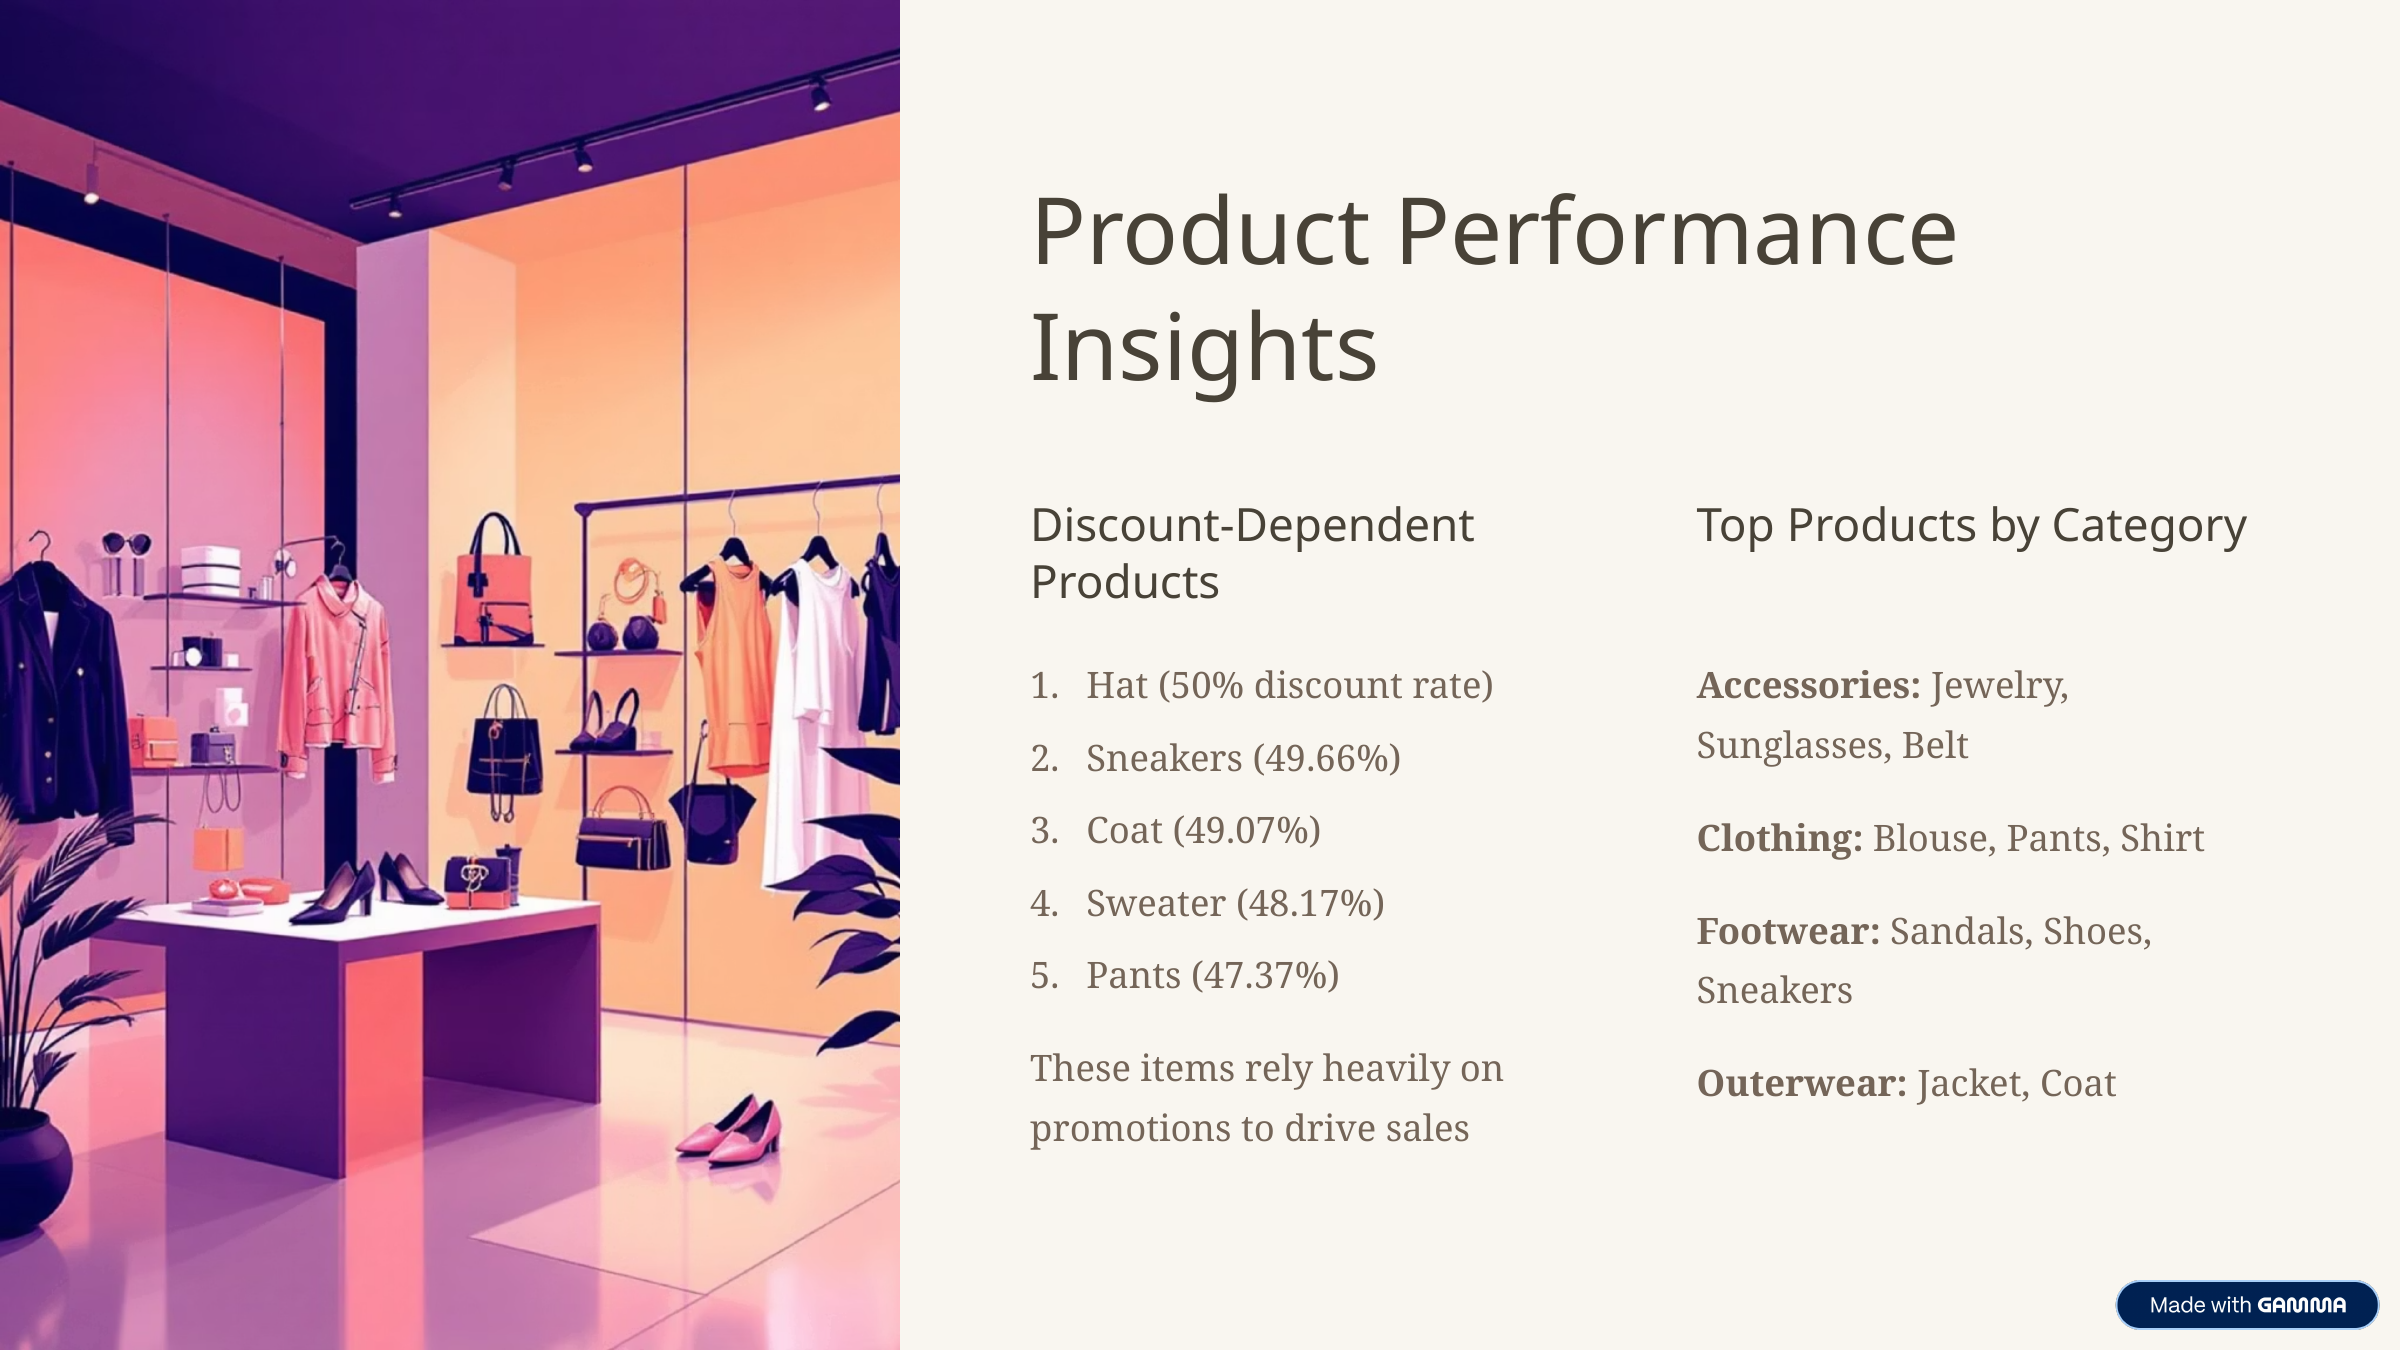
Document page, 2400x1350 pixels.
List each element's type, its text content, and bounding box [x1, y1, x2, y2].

picture [0, 0, 900, 1350]
text_box Hat (50% discount rate) [1030, 646, 1605, 707]
text_box Sweater (48.17%) [1030, 864, 1605, 924]
text_box Discount-Dependent Products [1030, 493, 1605, 610]
text_box Clothing: Blouse, Pants, Shirt [1696, 799, 2271, 859]
text_box Product Performance Insights [1030, 167, 2270, 401]
text_box Pants (47.37%) [1030, 936, 1605, 997]
text_box Sneakers (49.66%) [1030, 719, 1605, 779]
text_box Coat (49.07%) [1030, 791, 1605, 852]
text_box Footwear: Sandals, Shoes, Sneakers [1696, 892, 2271, 1012]
text_box Outerwear: Jacket, Coat [1696, 1044, 2271, 1105]
picture [2106, 1271, 2389, 1339]
text_box Top Products by Category [1696, 493, 2271, 610]
text_box These items rely heavily on promotions to drive sales [1030, 1029, 1605, 1149]
text_box Accessories: Jewelry, Sunglasses, Belt [1696, 646, 2271, 766]
